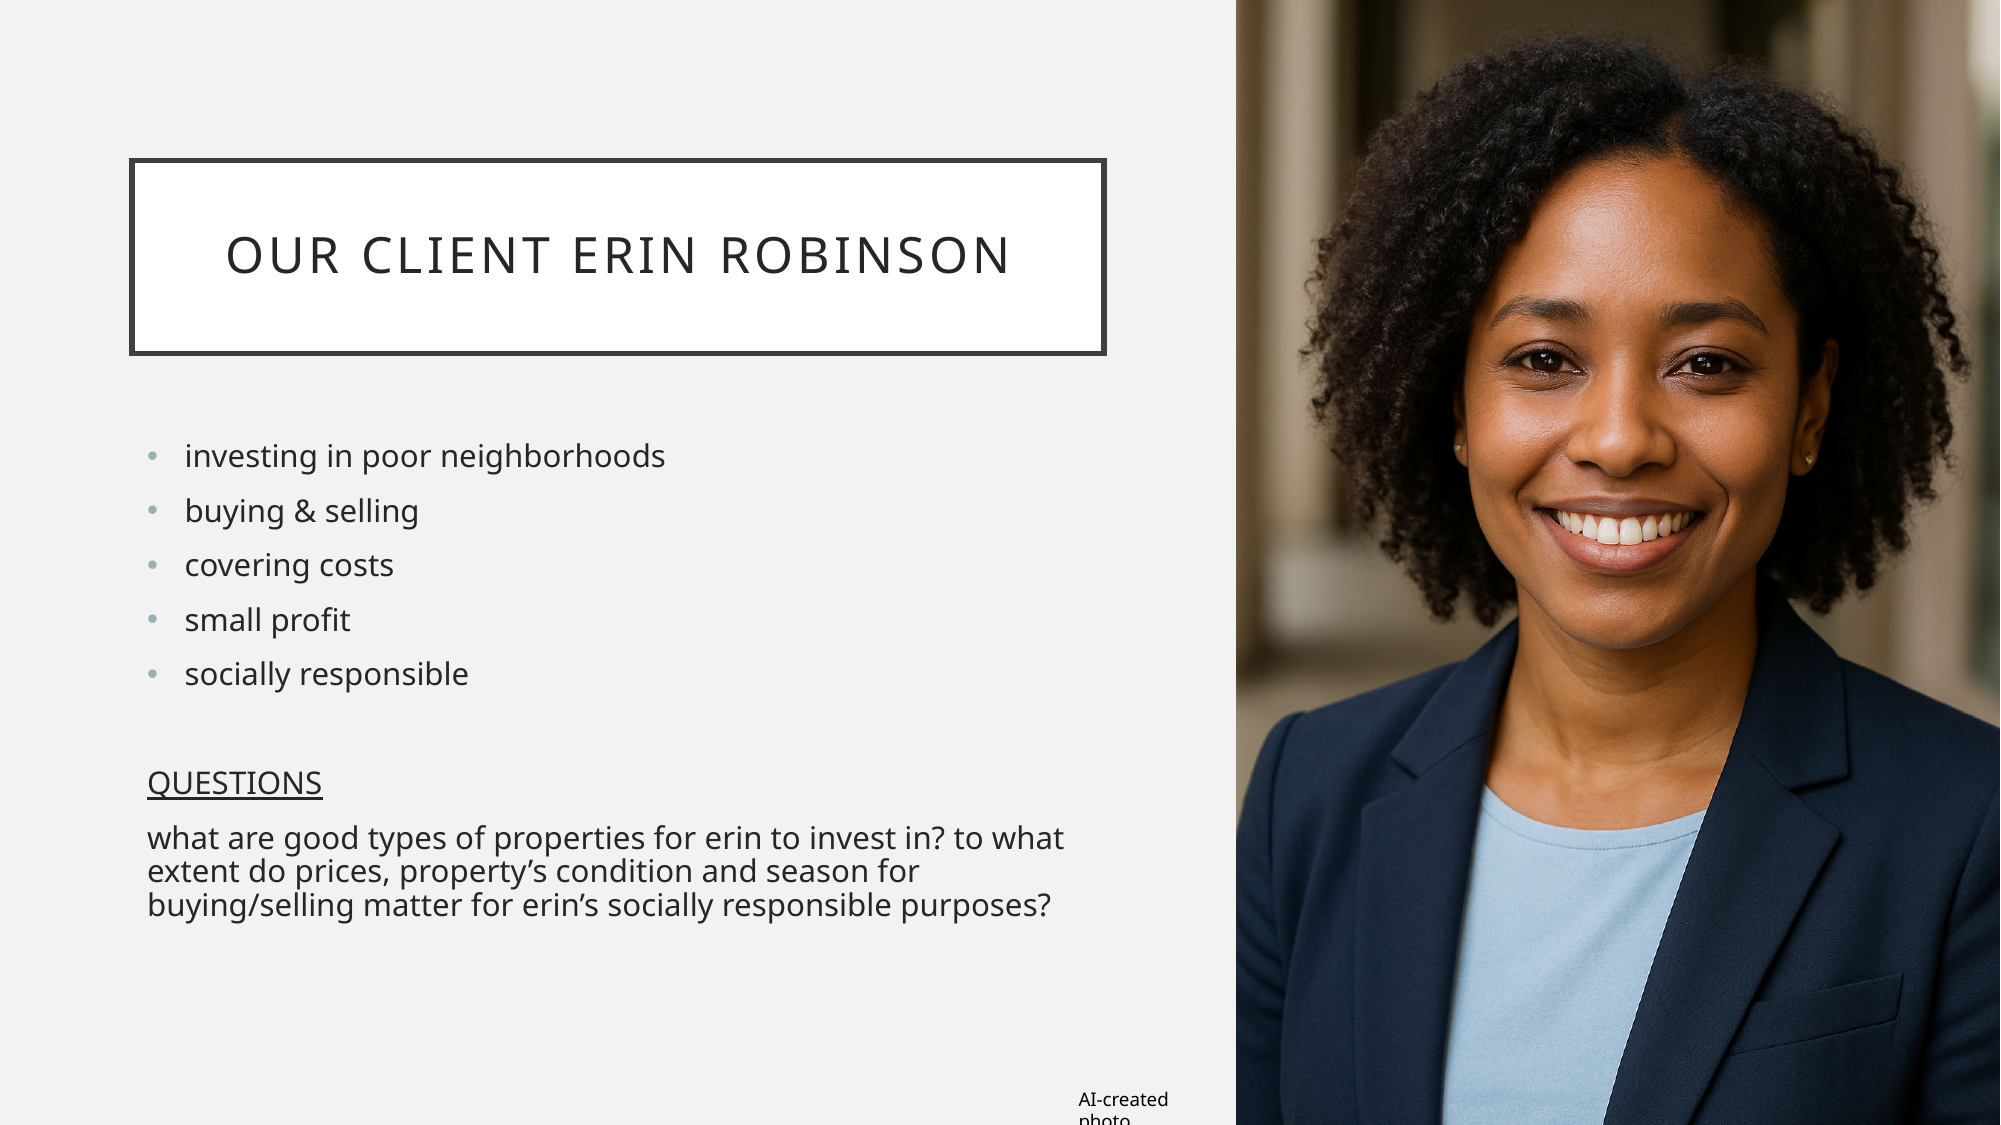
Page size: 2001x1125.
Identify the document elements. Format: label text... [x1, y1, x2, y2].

text_box AI-created photo [1063, 1080, 1231, 1125]
list investing in poor neighborhoods buying & selling covering costs small profit socially responsible QUESTIONS what are good types of properties for erin to invest in? to what extent do prices, property’s condition and season for buying/selling matter for erin’s socially responsible purposes? [131, 433, 1104, 968]
picture [1235, 0, 2000, 1125]
title Our client erin robinson [129, 158, 1107, 356]
